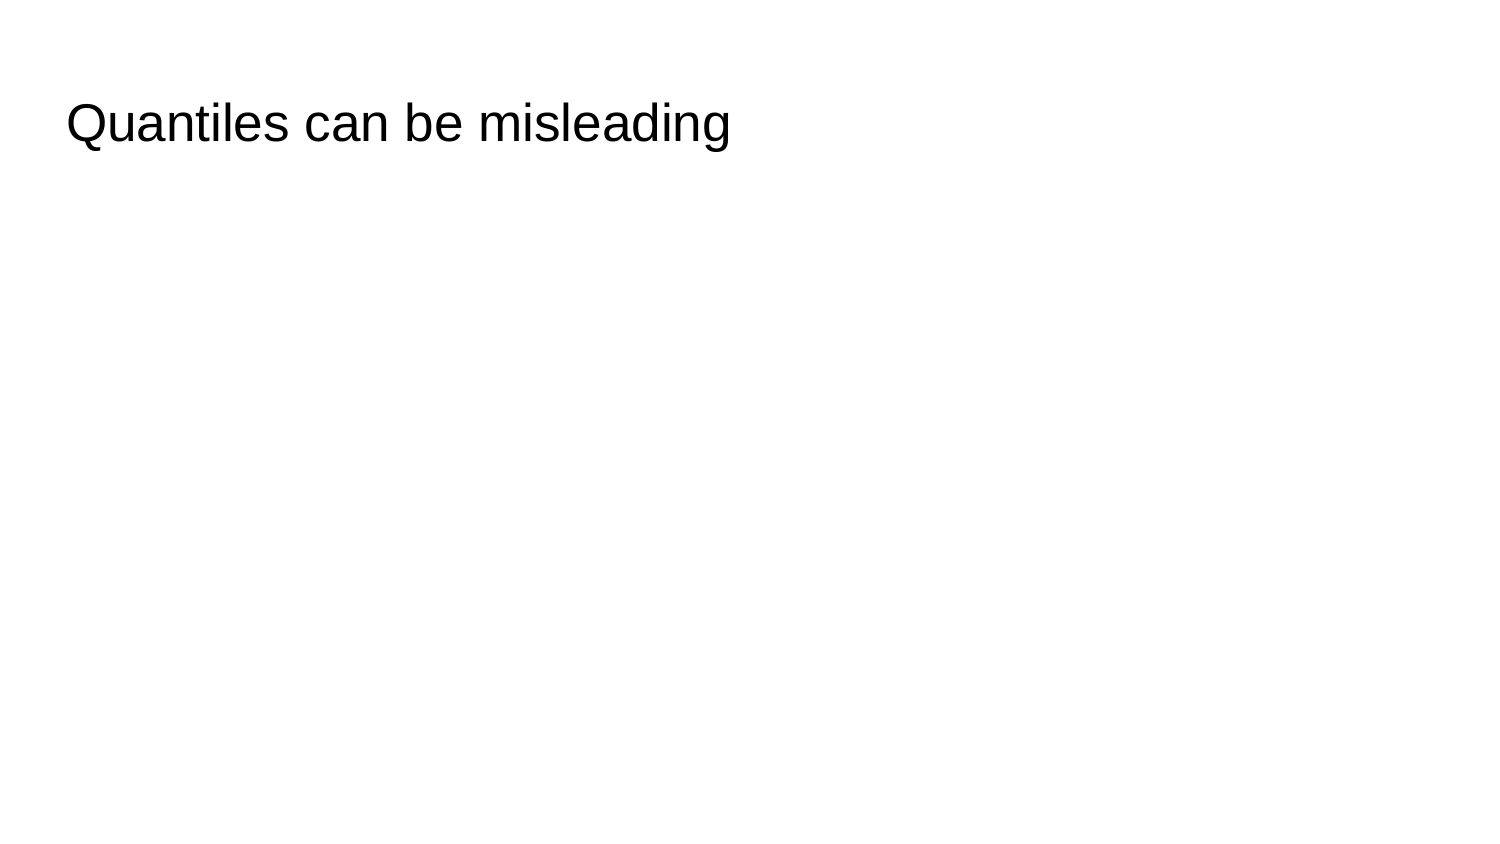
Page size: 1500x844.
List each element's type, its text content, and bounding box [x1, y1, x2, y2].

title Quantiles can be misleading [51, 72, 1449, 167]
